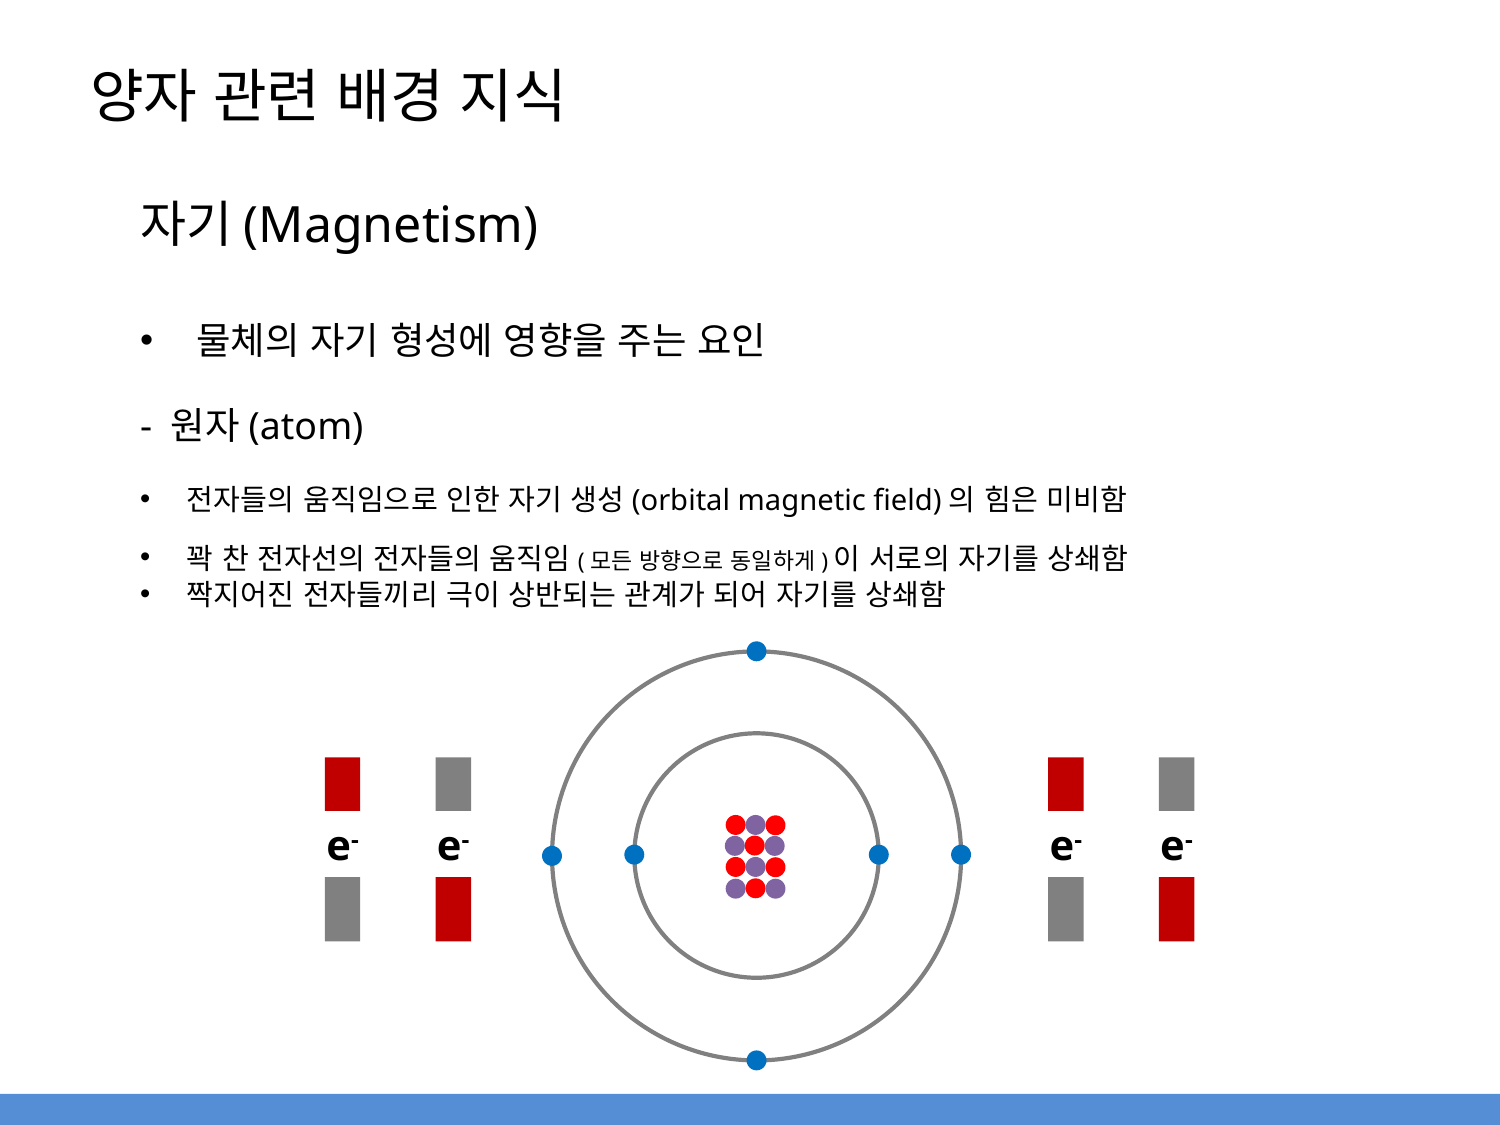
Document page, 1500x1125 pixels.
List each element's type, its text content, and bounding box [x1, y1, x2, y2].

text_box 물체의 자기 형성에 영향을 주는 요인 - 원자(atom) [125, 309, 1459, 455]
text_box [309, 757, 376, 942]
title 양자 관련 배경 지식 [75, 0, 1425, 188]
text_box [420, 757, 486, 942]
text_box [1033, 757, 1099, 942]
text_box [0, 1092, 1500, 1125]
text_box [541, 641, 972, 1071]
text_box 자기(Magnetism) [125, 185, 597, 261]
text_box 전자들의 움직임으로 인한 자기 생성(orbital magnetic field)의 힘은 미비함 꽉 찬 전자선의 전자들의 움직임(모든 방향으로 동일하게)이 서로의 자기를 상쇄함 짝지어진 전자들끼리 극이 상반되는 관계가 되어 자기를 상쇄함 [125, 456, 1388, 619]
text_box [1143, 757, 1210, 942]
